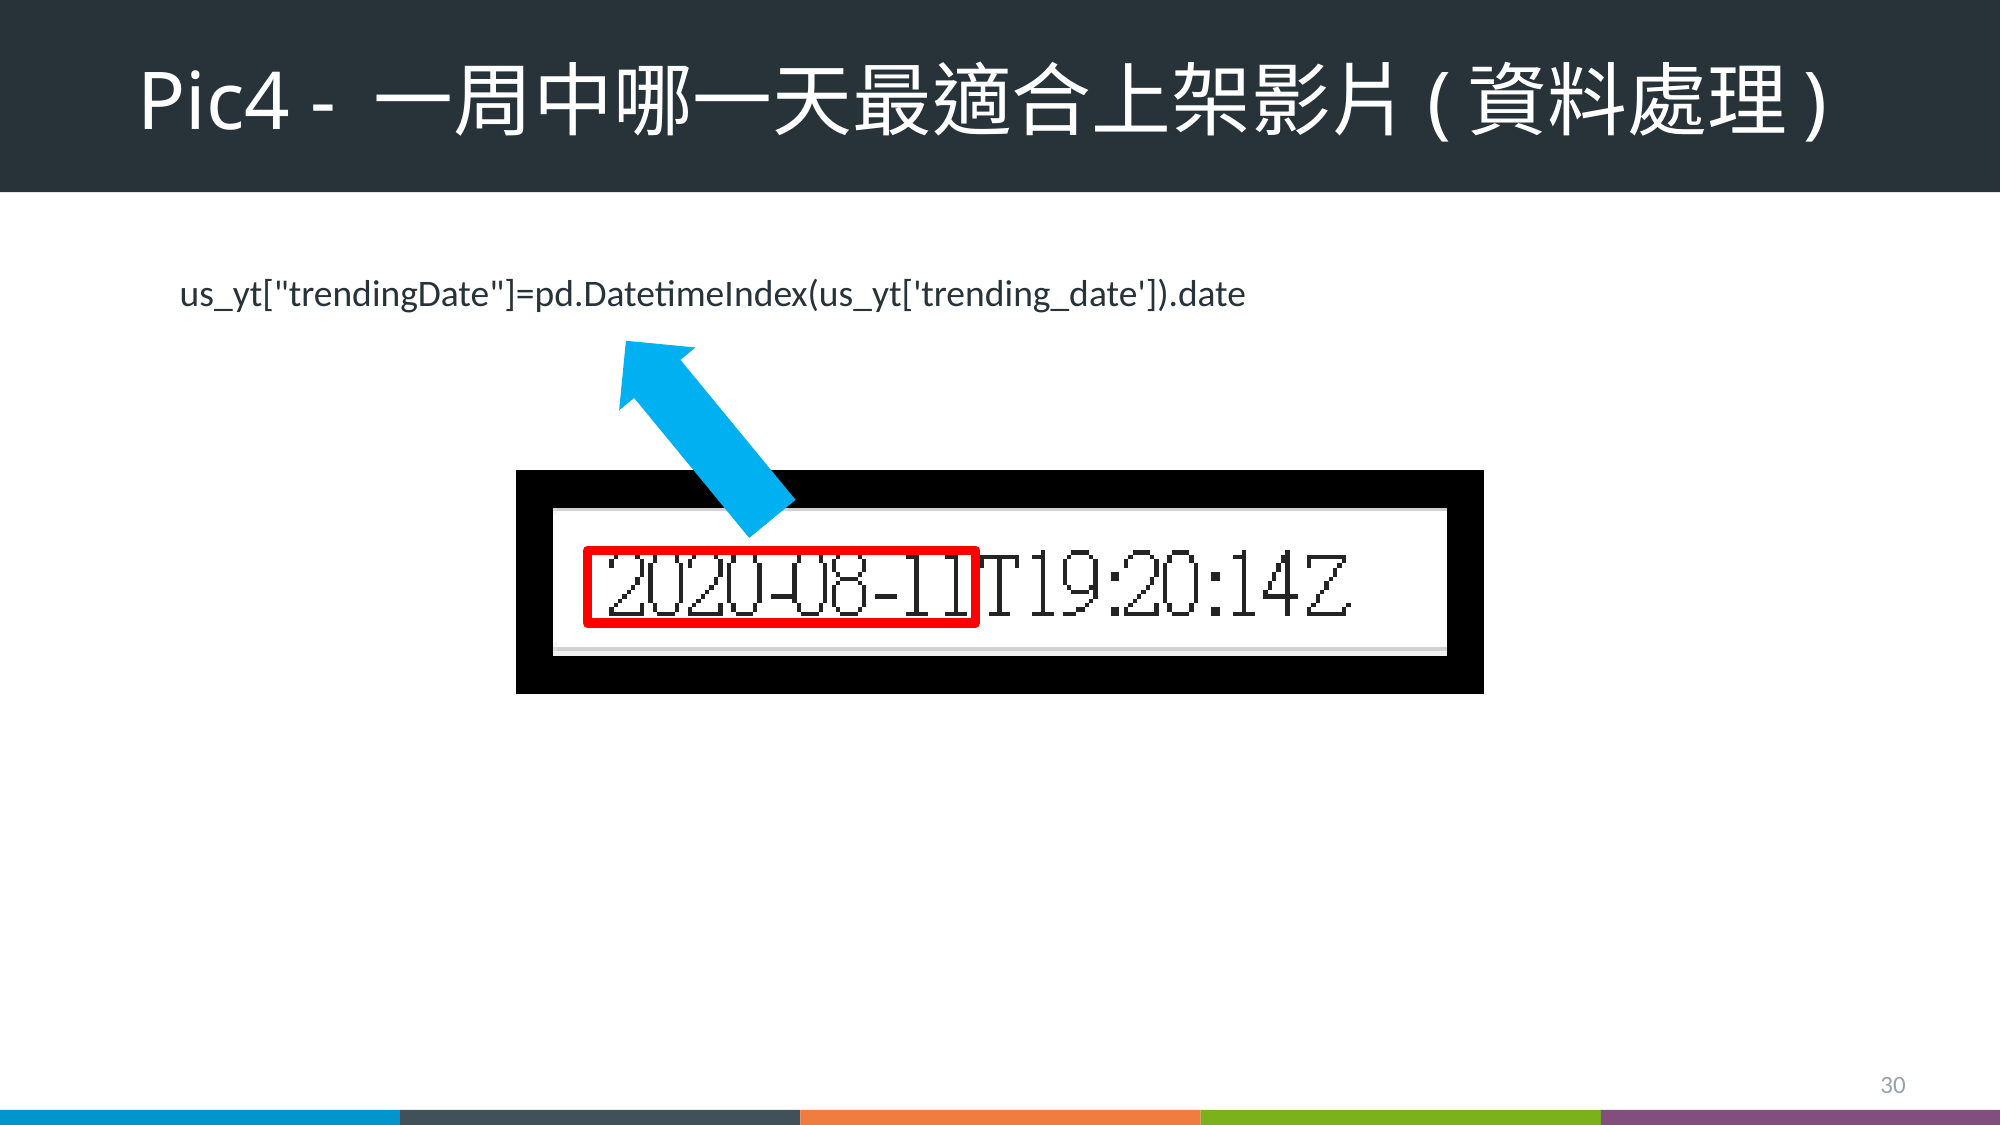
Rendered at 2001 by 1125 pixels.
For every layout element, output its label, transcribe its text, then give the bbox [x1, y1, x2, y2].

title Pic4 - 一周中哪一天最適合上架影片(資料處理) [122, 48, 1848, 159]
slide_number 30 [1470, 1060, 1921, 1107]
text_box [619, 340, 796, 507]
text_box us_yt["trendingDate"]=pd.DatetimeIndex(us_yt['trending_date']).date [164, 261, 1288, 322]
picture [553, 507, 1447, 656]
